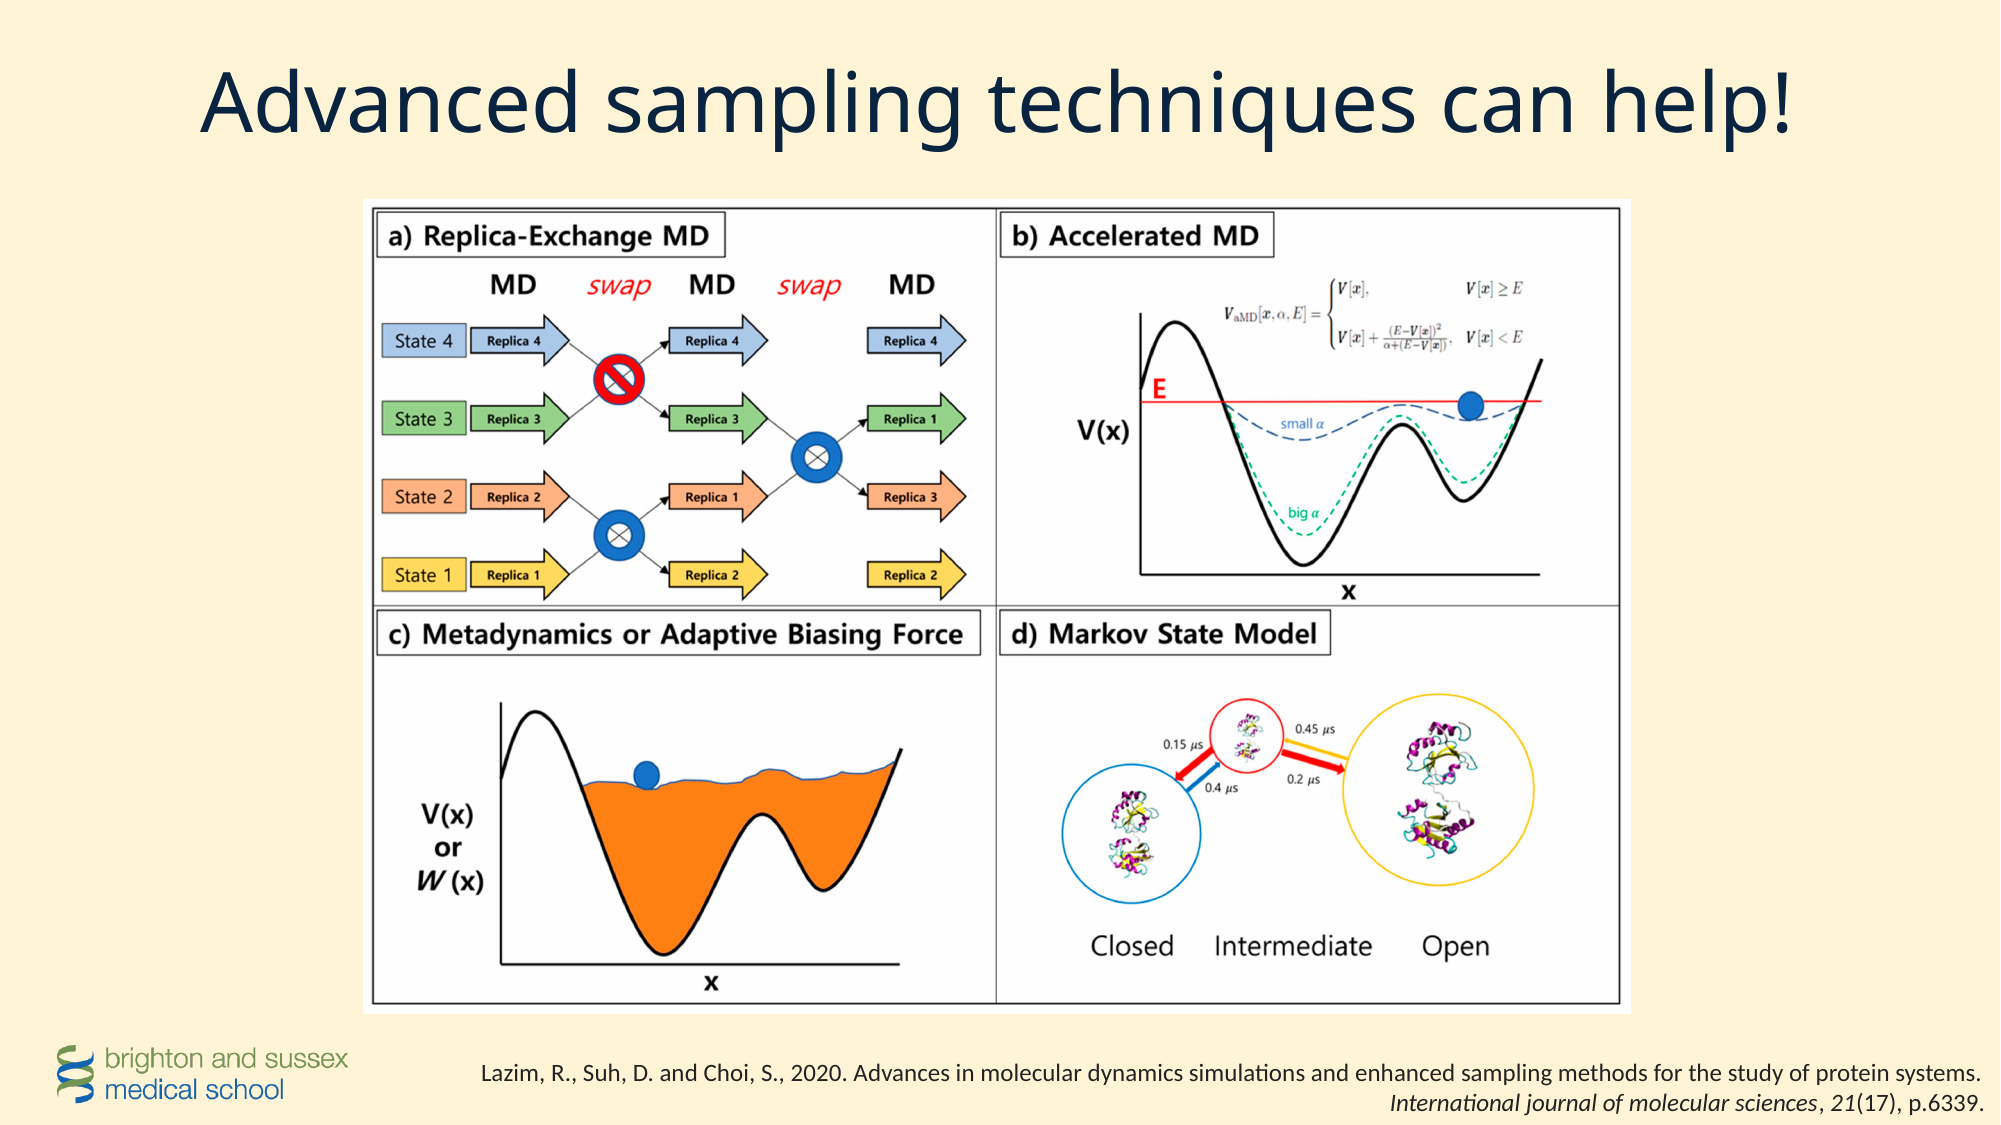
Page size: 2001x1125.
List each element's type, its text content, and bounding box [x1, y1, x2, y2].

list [363, 199, 1631, 1014]
text_box Lazim, R., Suh, D. and Choi, S., 2020. Advances in molecular dynamics simulations and enhanced sampling methods for the study of protein systems. International journal of molecular sciences, 21(17), p.6339. [316, 1049, 2000, 1124]
title Advanced sampling techniques can help! [60, 52, 1935, 184]
picture [54, 1042, 348, 1104]
